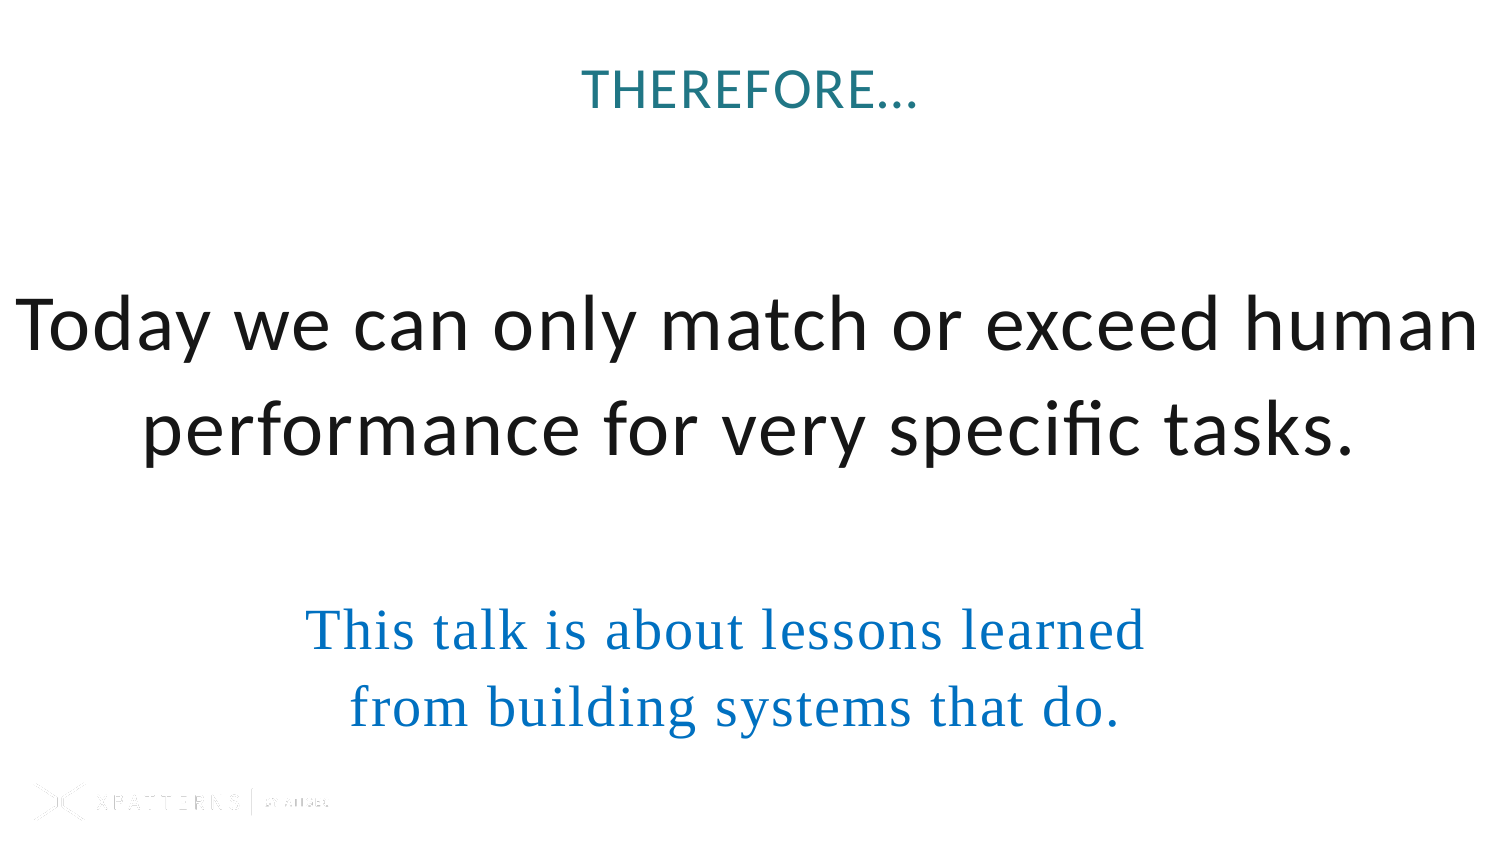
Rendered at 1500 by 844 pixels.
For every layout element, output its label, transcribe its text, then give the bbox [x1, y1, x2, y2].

list Today we can only match or exceed human performance for very specific tasks. [0, 253, 1500, 492]
text_box This talk is about lessons learned from building systems that do. [0, 576, 1471, 815]
title Therefore… [75, 25, 1425, 154]
